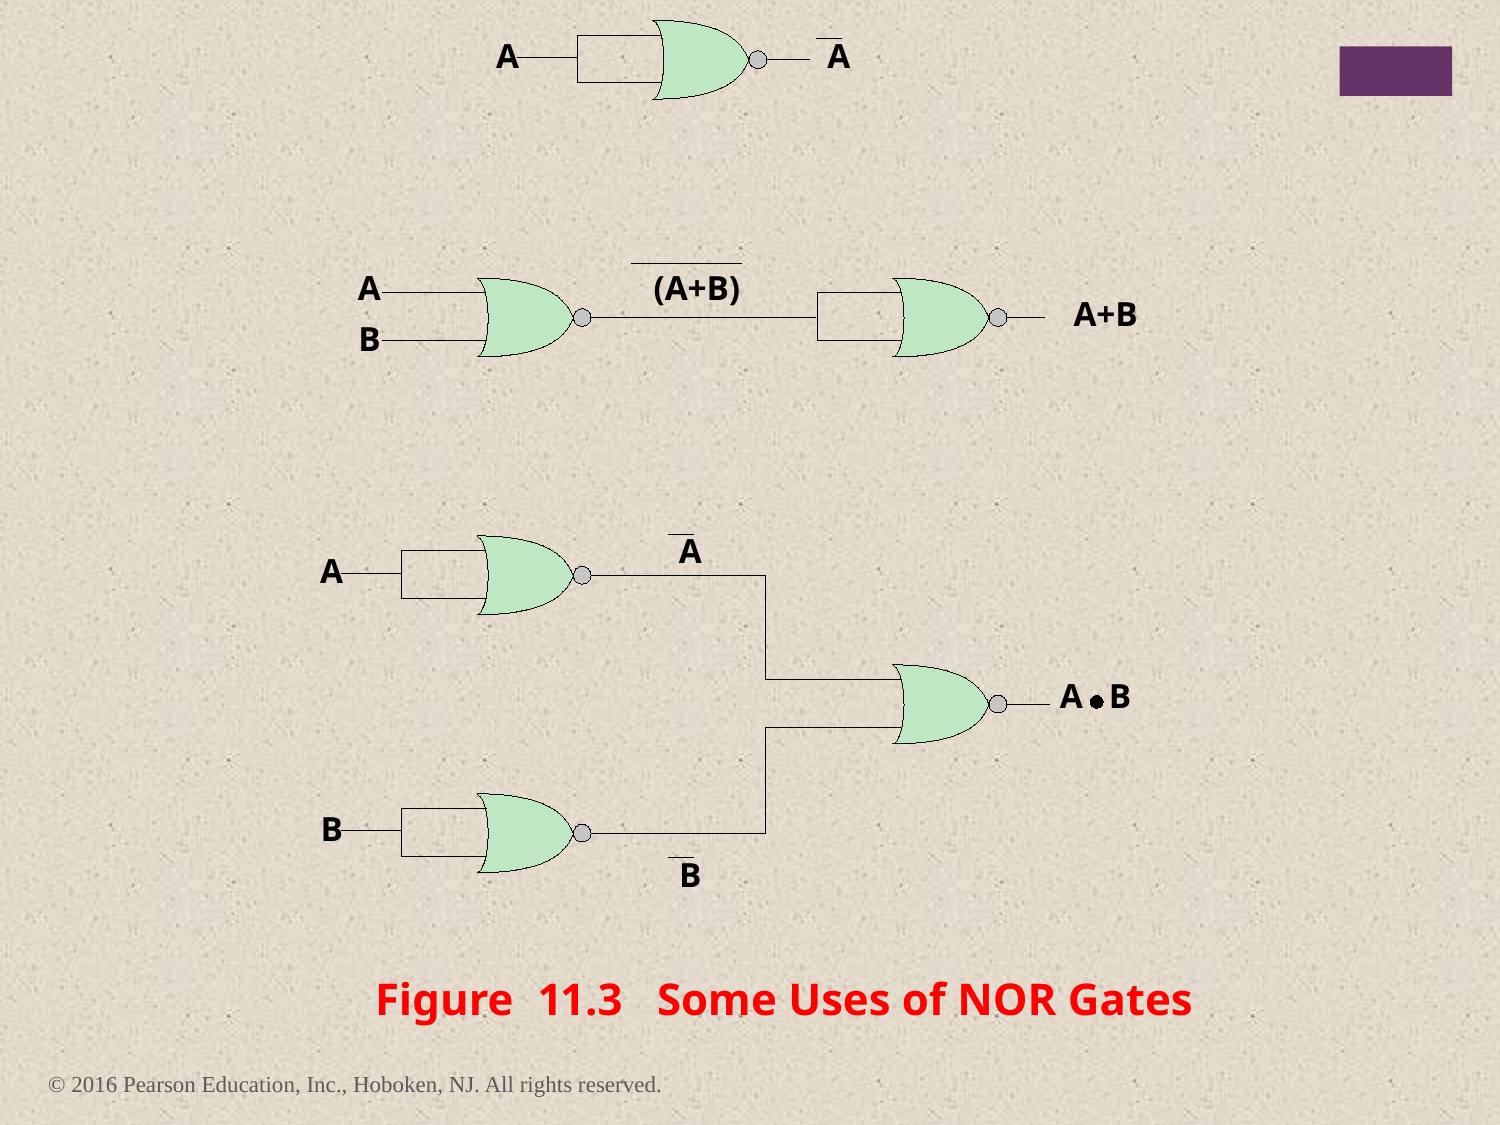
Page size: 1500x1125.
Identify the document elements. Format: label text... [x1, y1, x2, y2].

picture [0, 0, 1500, 1125]
footer © 2016 Pearson Education, Inc., Hoboken, NJ. All rights reserved. [33, 1053, 1038, 1114]
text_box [229, 0, 1238, 1077]
